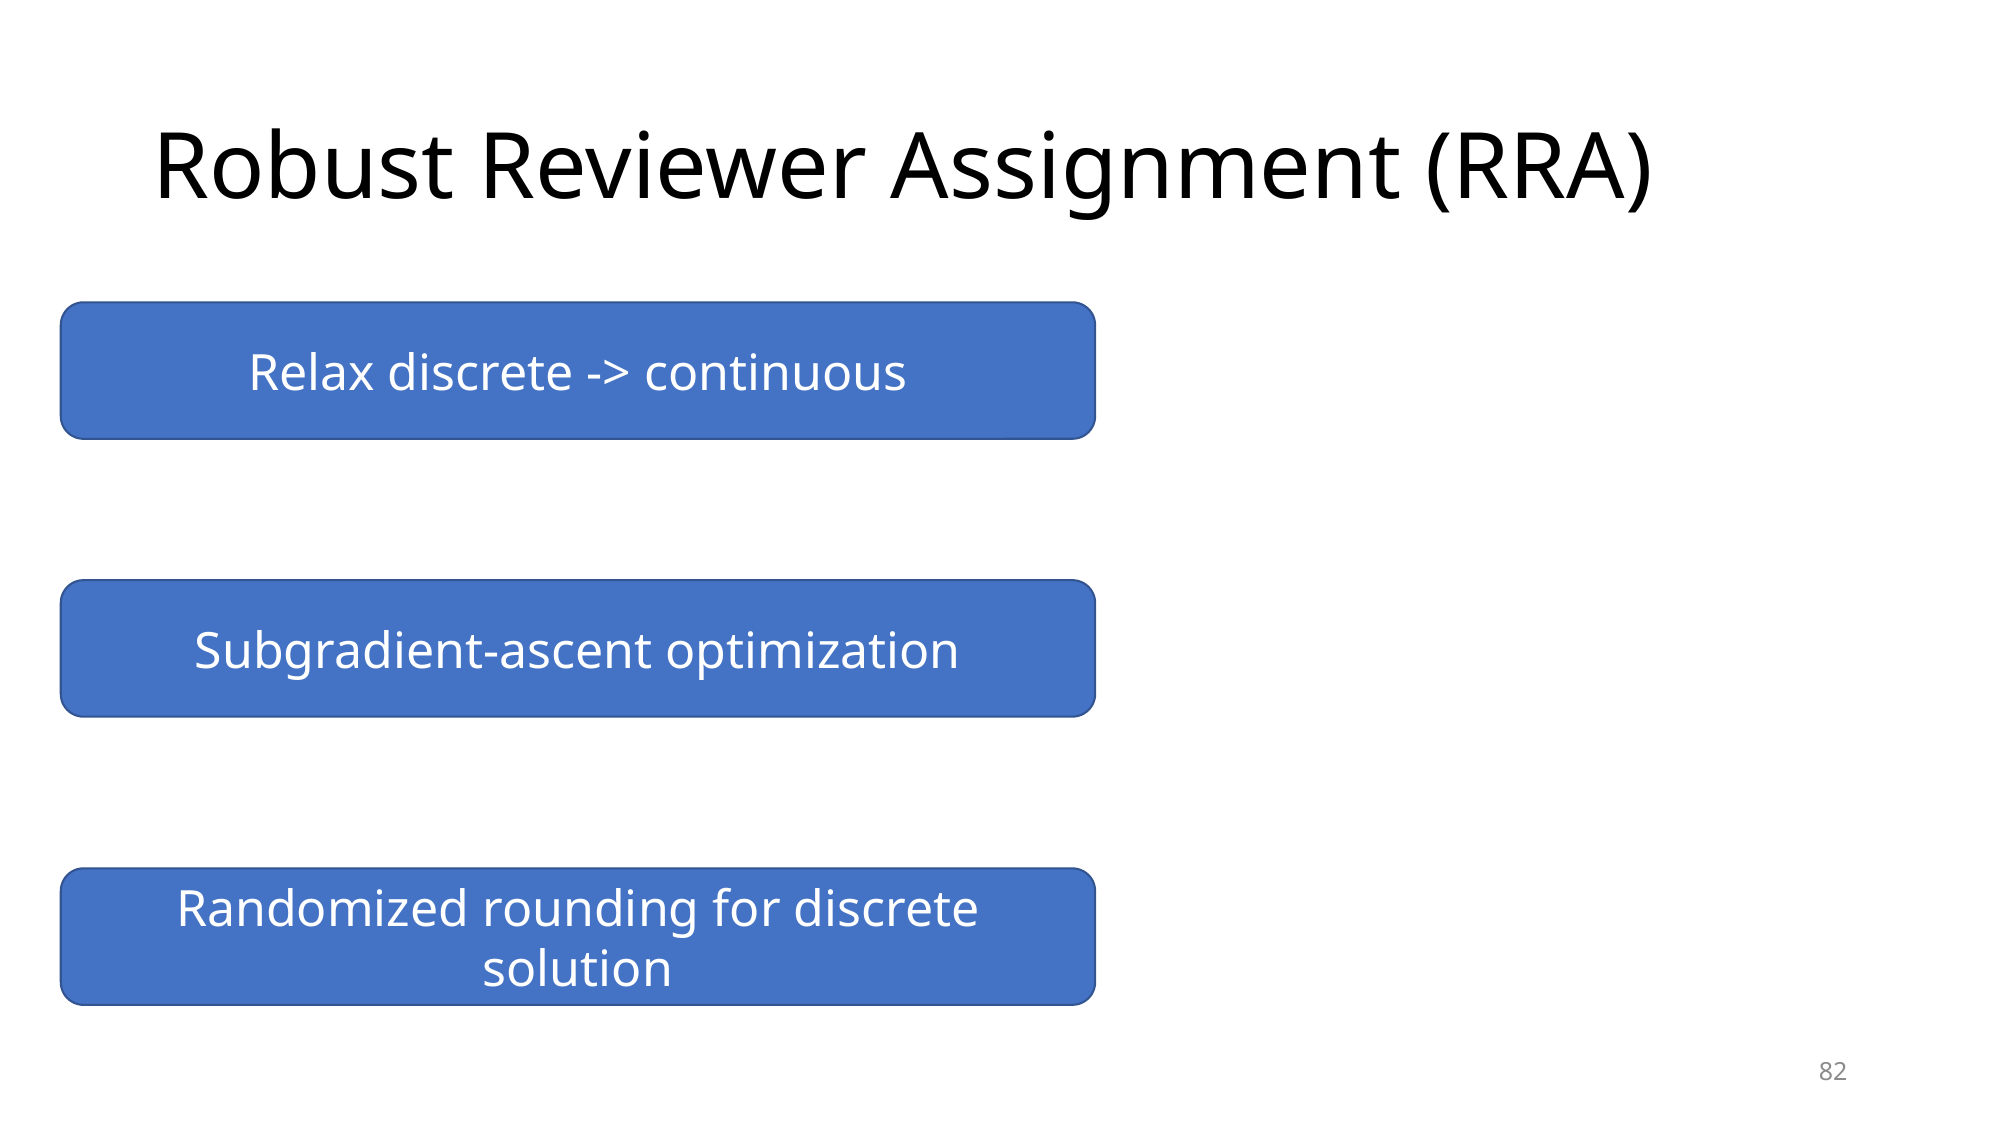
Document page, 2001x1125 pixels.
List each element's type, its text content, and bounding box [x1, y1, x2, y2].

text_box Randomized rounding for discrete solution [59, 867, 1097, 1006]
title Robust Reviewer Assignment (RRA) [137, 59, 1863, 278]
text_box Subgradient-ascent optimization [59, 579, 1097, 718]
text_box Relax discrete -> continuous [59, 301, 1097, 440]
slide_number 82 [1412, 1042, 1863, 1103]
